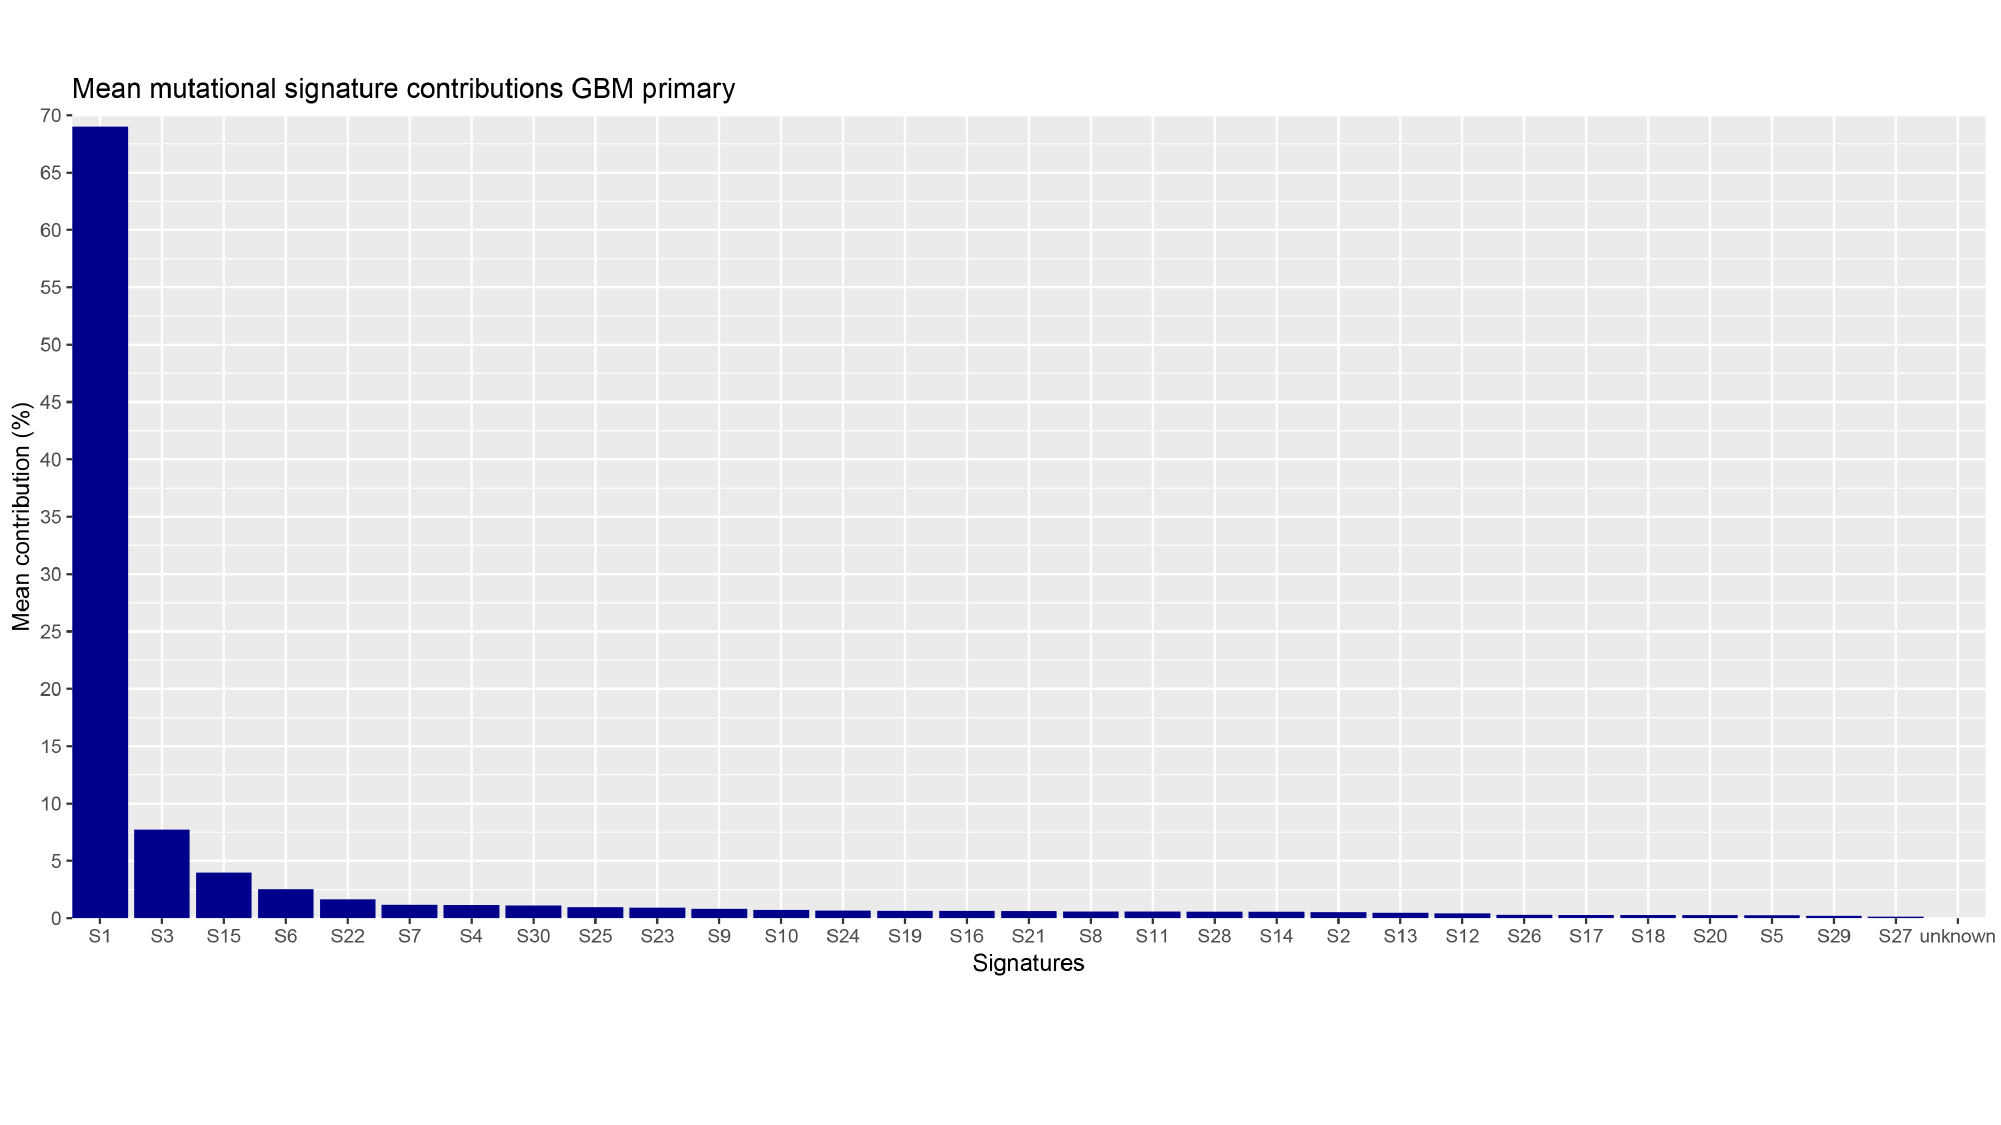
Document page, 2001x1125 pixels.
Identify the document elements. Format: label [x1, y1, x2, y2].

picture [0, 66, 1997, 988]
